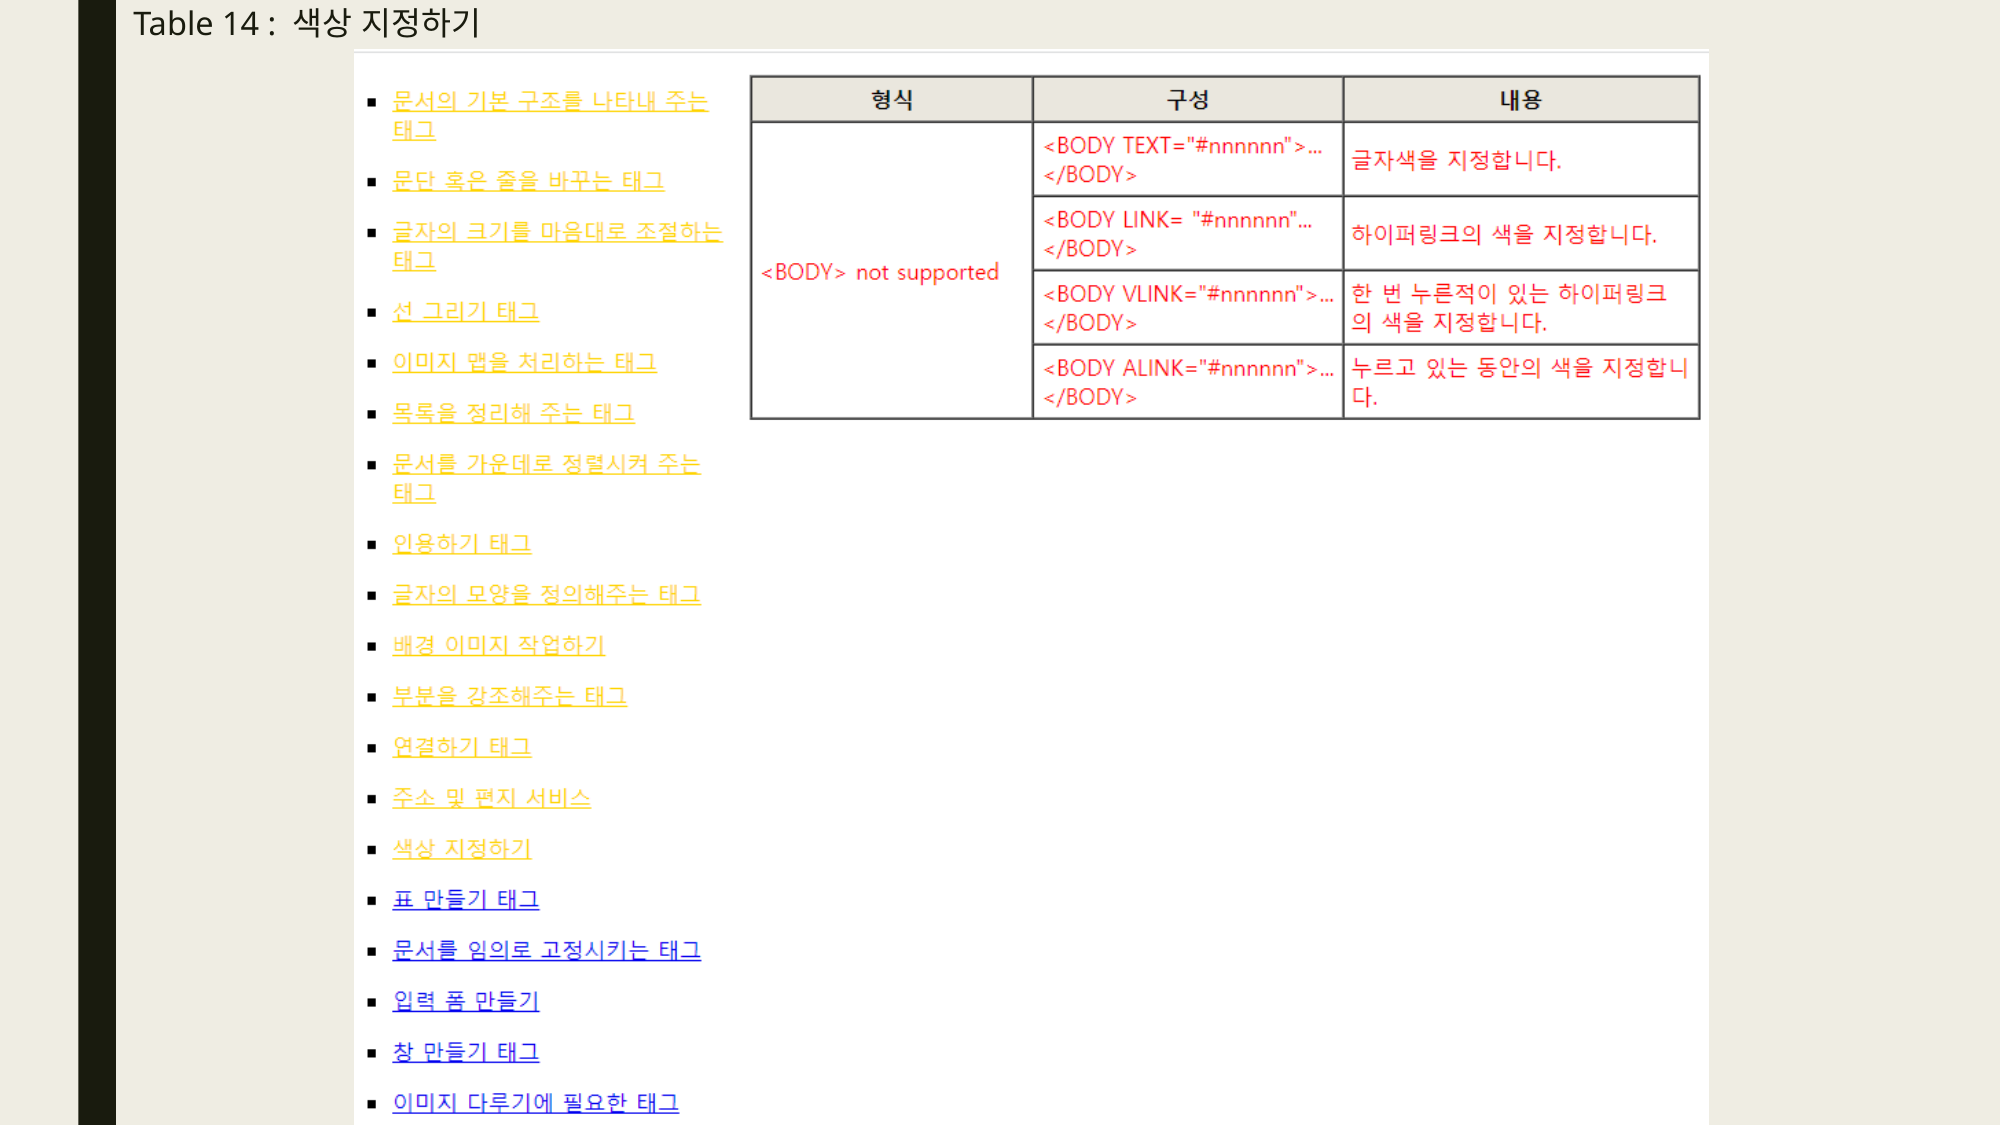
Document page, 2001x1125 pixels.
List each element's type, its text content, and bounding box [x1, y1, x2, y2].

title Table 14 : 색상 지정하기 [118, 0, 1694, 50]
picture [354, 49, 1709, 1125]
